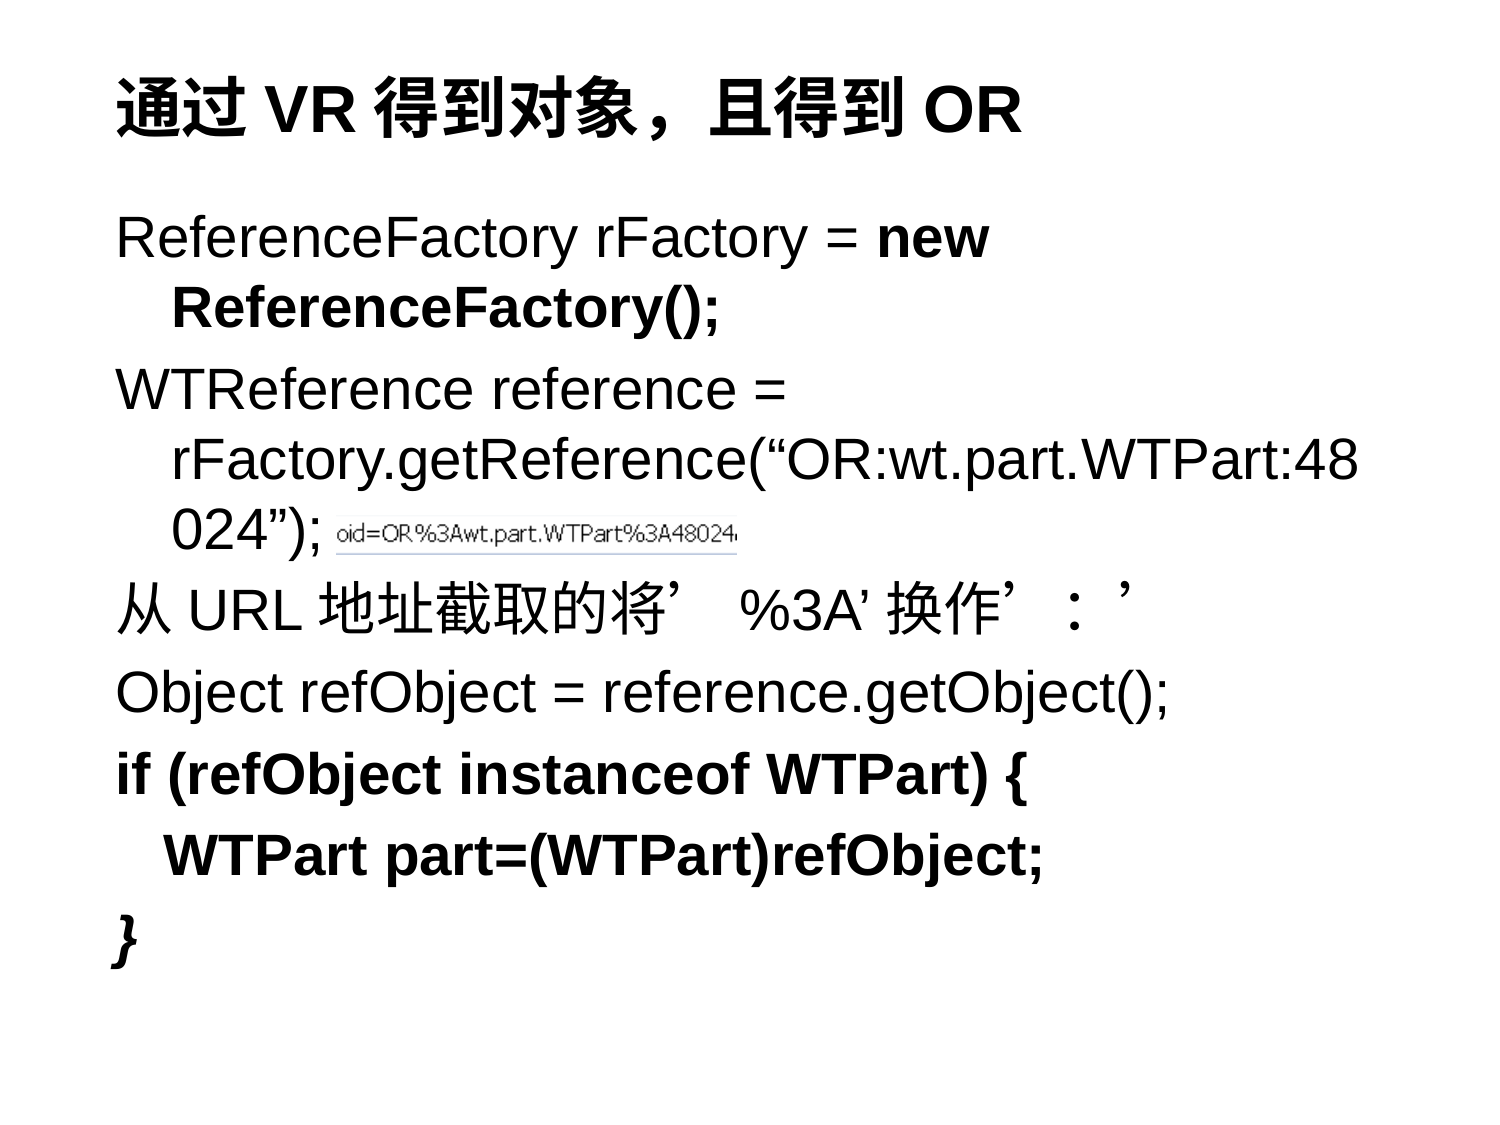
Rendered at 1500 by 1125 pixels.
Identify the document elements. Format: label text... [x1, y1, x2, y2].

picture [336, 514, 737, 555]
title 通过VR得到对象，且得到OR [100, 52, 1395, 154]
list ReferenceFactory rFactory = new ReferenceFactory(); WTReference reference = rFactory.getReference(“OR:wt.part.WTPart:48024”); 从URL地址截取的将’%3A’换作’：’ Object refObject = reference.getObject(); if (refObject instanceof WTPart) { WTPart part=(WTPart)refObject; } [100, 191, 1403, 963]
